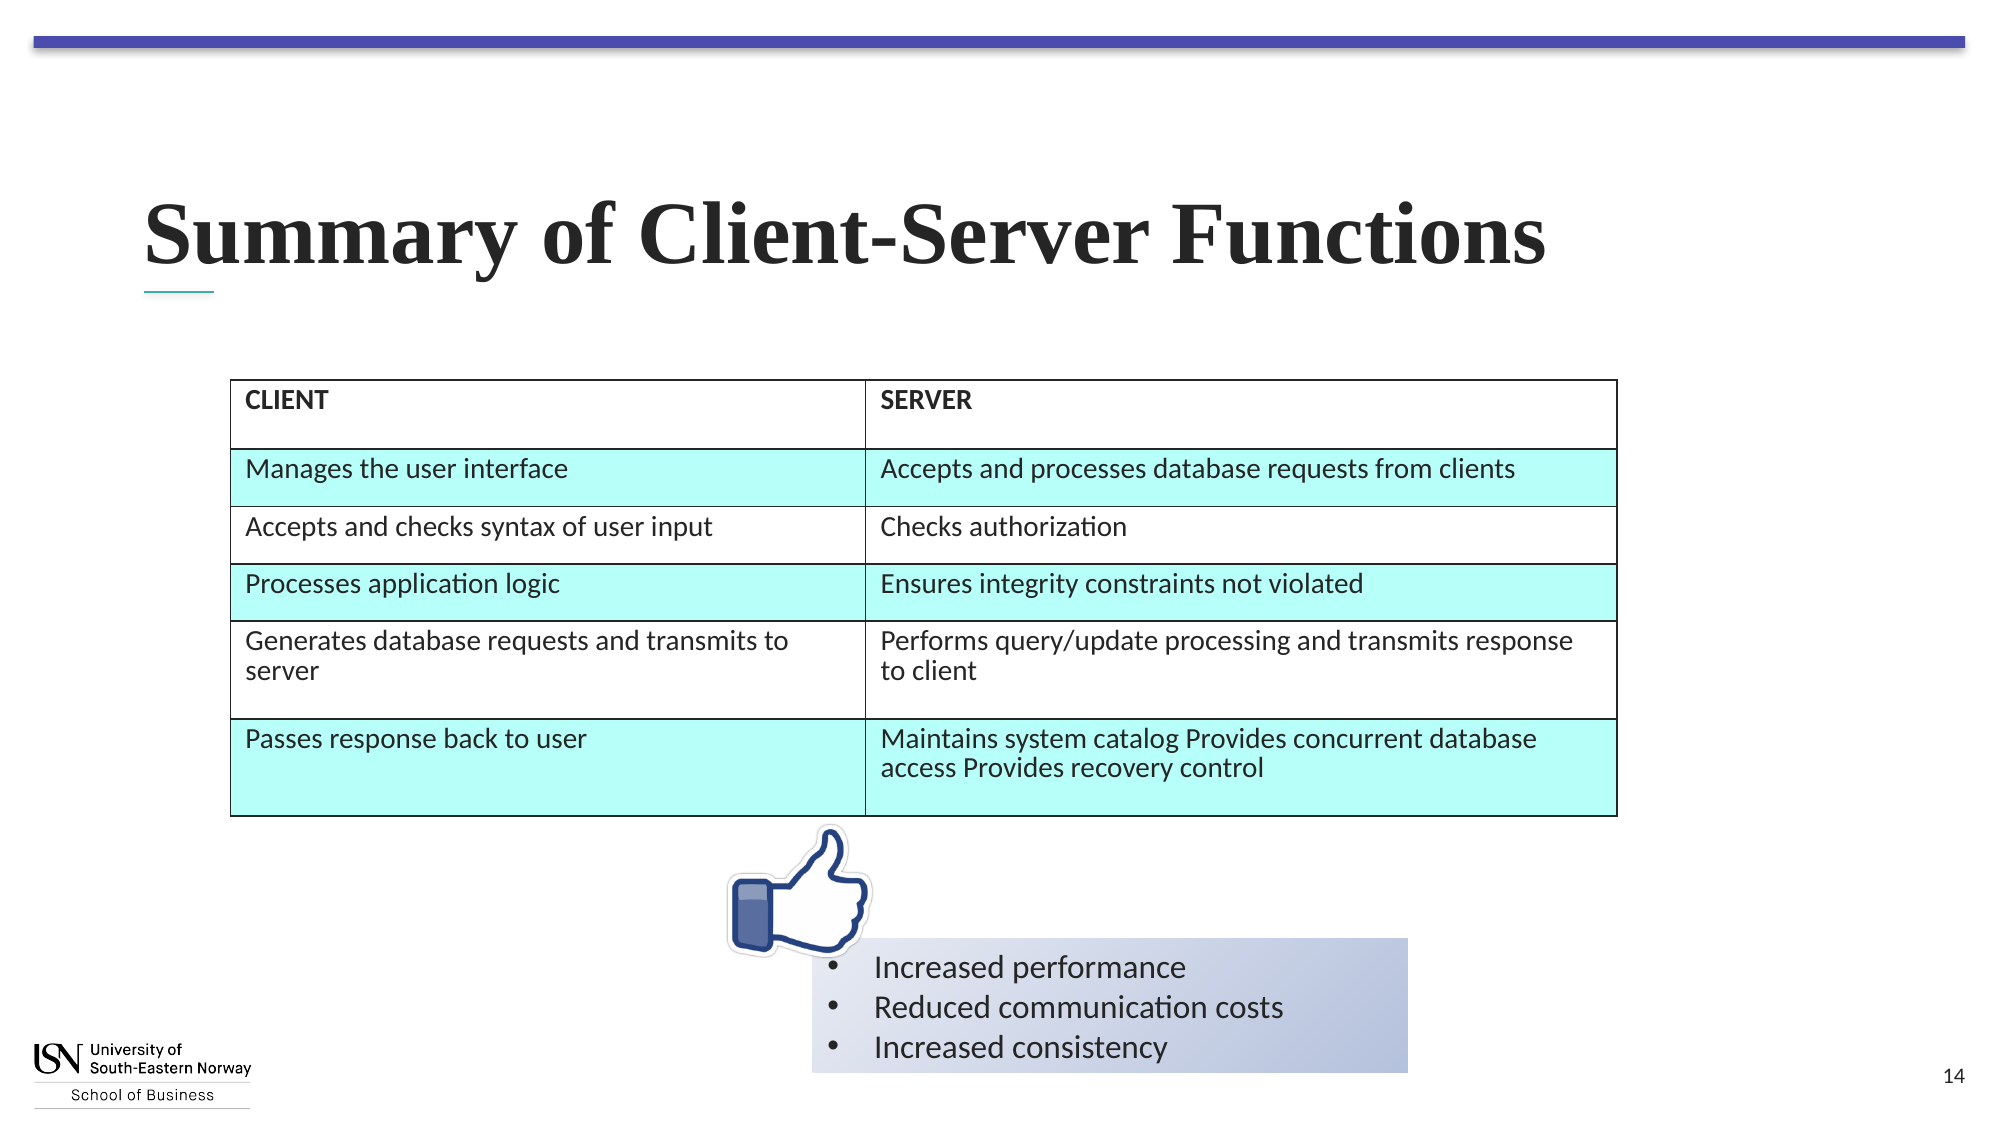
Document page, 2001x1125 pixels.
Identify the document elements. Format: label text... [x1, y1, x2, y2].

slide_number 14 [1498, 1057, 1966, 1093]
table_cell Passes response back to user [231, 720, 865, 815]
table_header CLIENT [231, 381, 865, 448]
table_cell Manages the user interface [231, 450, 865, 506]
picture [16, 1025, 274, 1125]
table_cell Accepts and processes database requests from clients [866, 450, 1616, 506]
table_cell Processes application logic [231, 565, 865, 620]
table_cell Generates database requests and transmits to server [231, 622, 865, 718]
text_box Increased performance Reduced communication costs Increased consistency [812, 938, 1408, 1073]
title Summary of Client-Server Functions [143, 93, 1885, 282]
table_cell Ensures integrity constraints not violated [866, 565, 1616, 620]
table_cell Accepts and checks syntax of user input [231, 507, 865, 563]
table_cell Checks authorization [866, 507, 1616, 563]
picture [720, 815, 878, 967]
table_cell Maintains system catalog Provides concurrent database access Provides recovery control [866, 720, 1616, 815]
table_cell Performs query/update processing and transmits response to client [866, 622, 1616, 718]
table_header SERVER [866, 381, 1616, 448]
